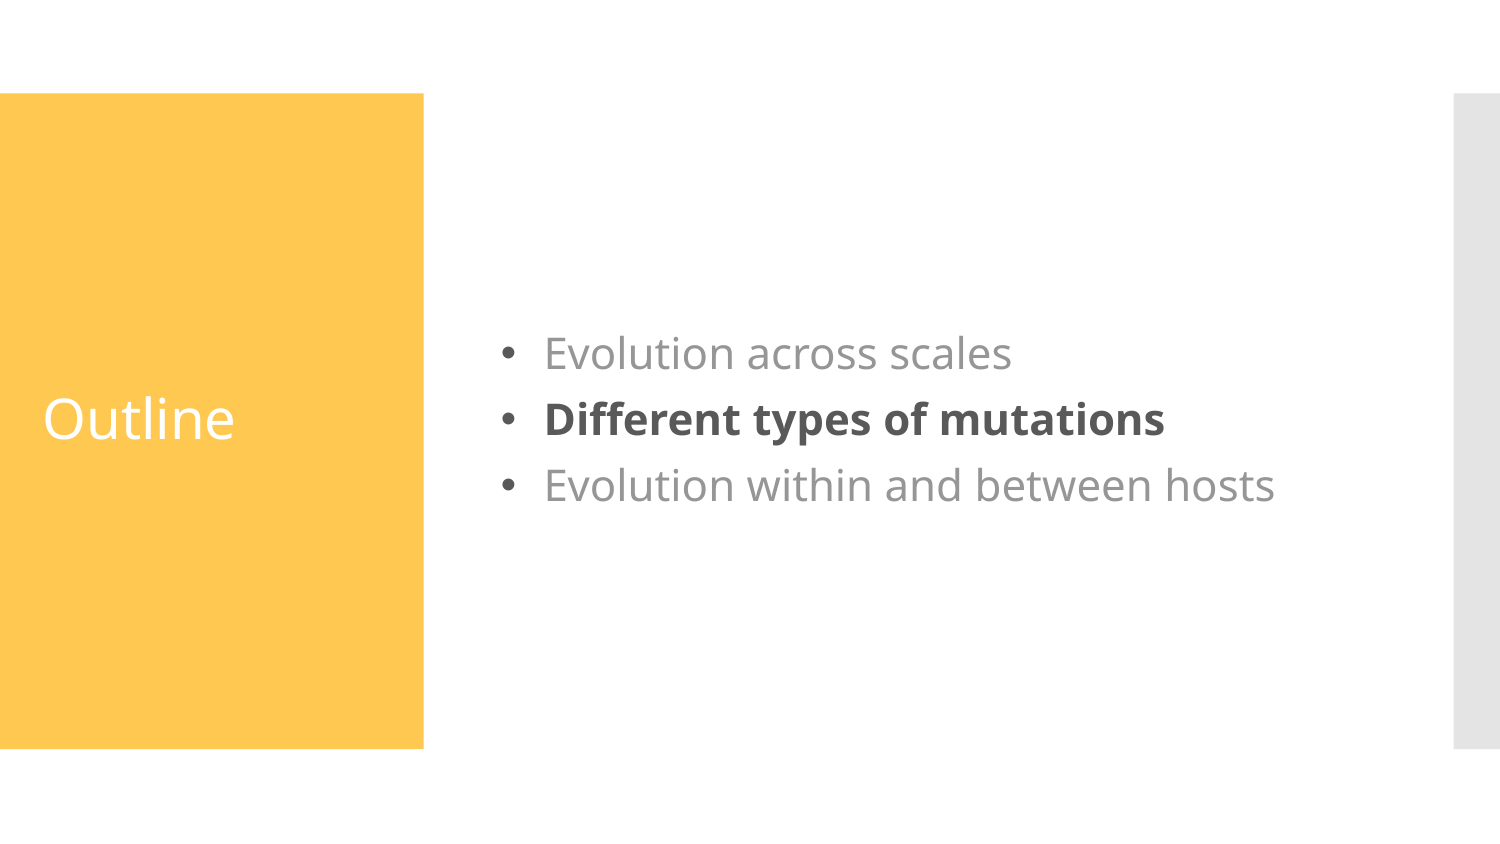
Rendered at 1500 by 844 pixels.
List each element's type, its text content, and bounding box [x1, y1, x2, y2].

list Evolution across scales Different types of mutations Evolution within and between hosts [476, 106, 1376, 737]
title Outline [31, 138, 394, 705]
